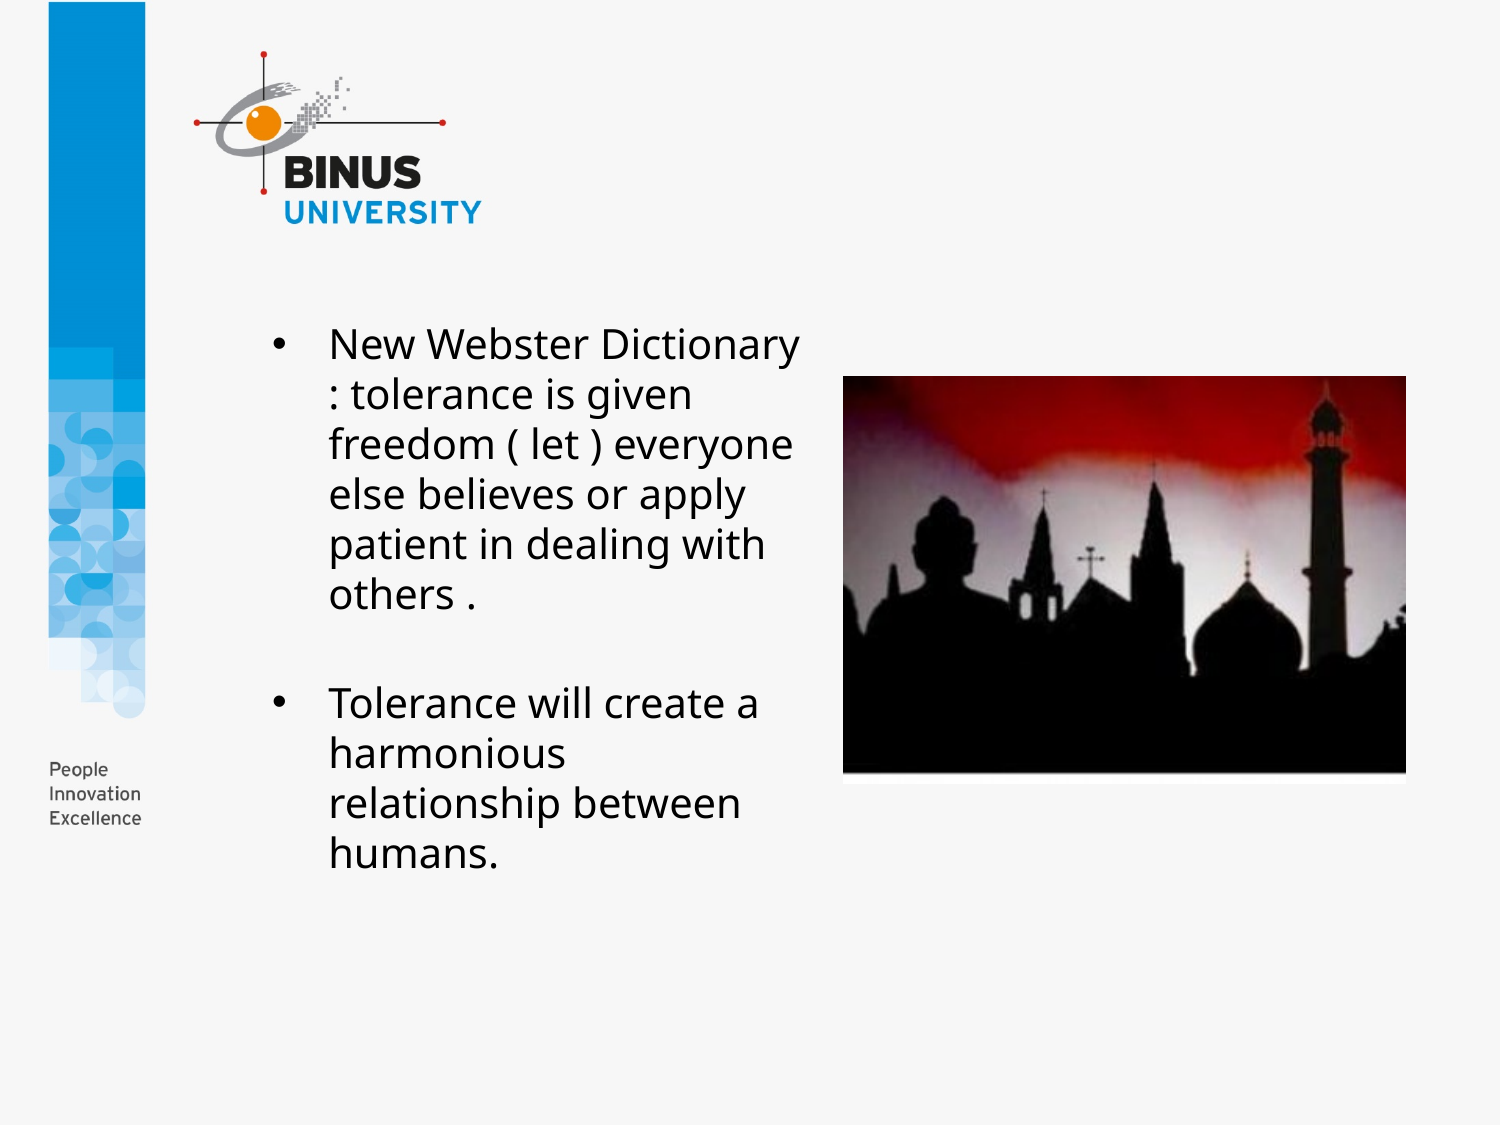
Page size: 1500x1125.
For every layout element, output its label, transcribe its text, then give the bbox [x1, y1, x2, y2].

picture [0, 0, 1500, 846]
list New Webster Dictionary : tolerance is given freedom ( let ) everyone else believes or apply patient in dealing with others . Tolerance will create a harmonious relationship between humans. [256, 310, 825, 1012]
